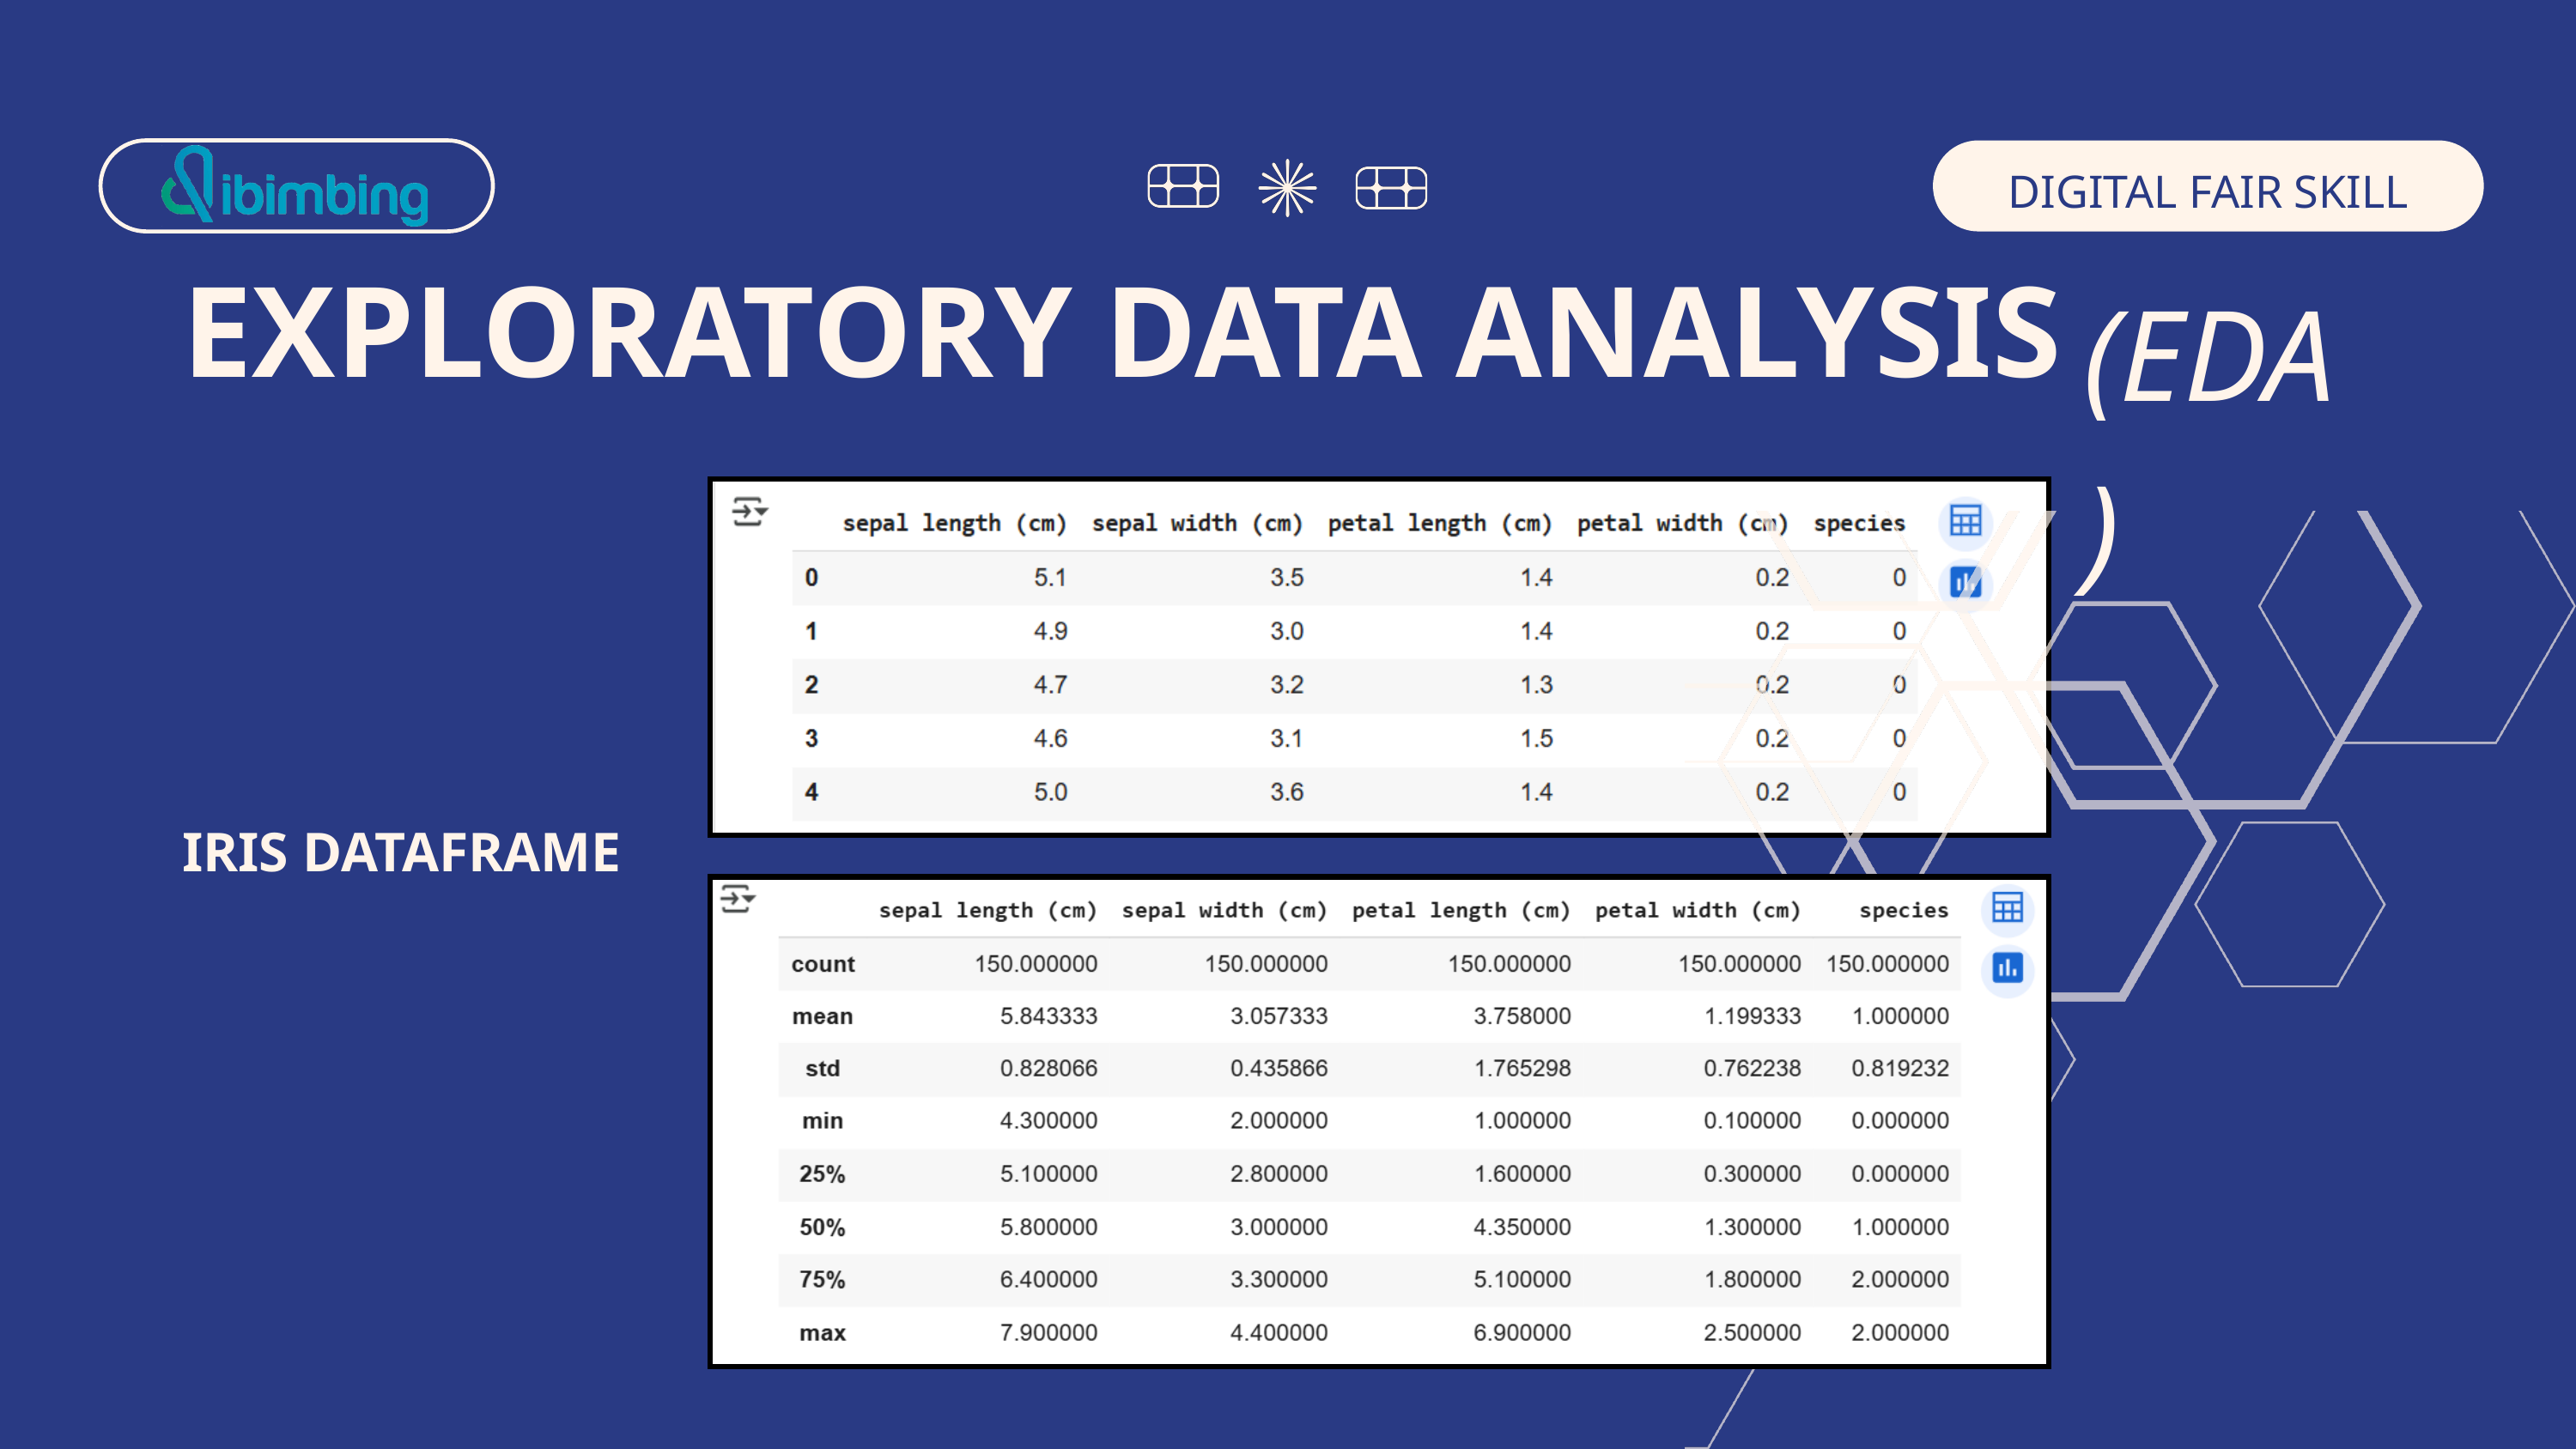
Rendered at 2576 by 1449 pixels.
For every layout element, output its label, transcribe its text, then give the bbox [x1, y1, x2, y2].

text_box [181, 273, 2394, 423]
text_box [1147, 164, 1219, 208]
text_box [710, 479, 2049, 836]
text_box IRIS DATAFRAME [182, 807, 643, 882]
text_box [1685, 511, 2576, 1449]
text_box [710, 876, 2049, 1367]
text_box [100, 140, 494, 232]
text_box [1258, 159, 1317, 218]
text_box [1355, 167, 1428, 209]
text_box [1932, 140, 2484, 232]
